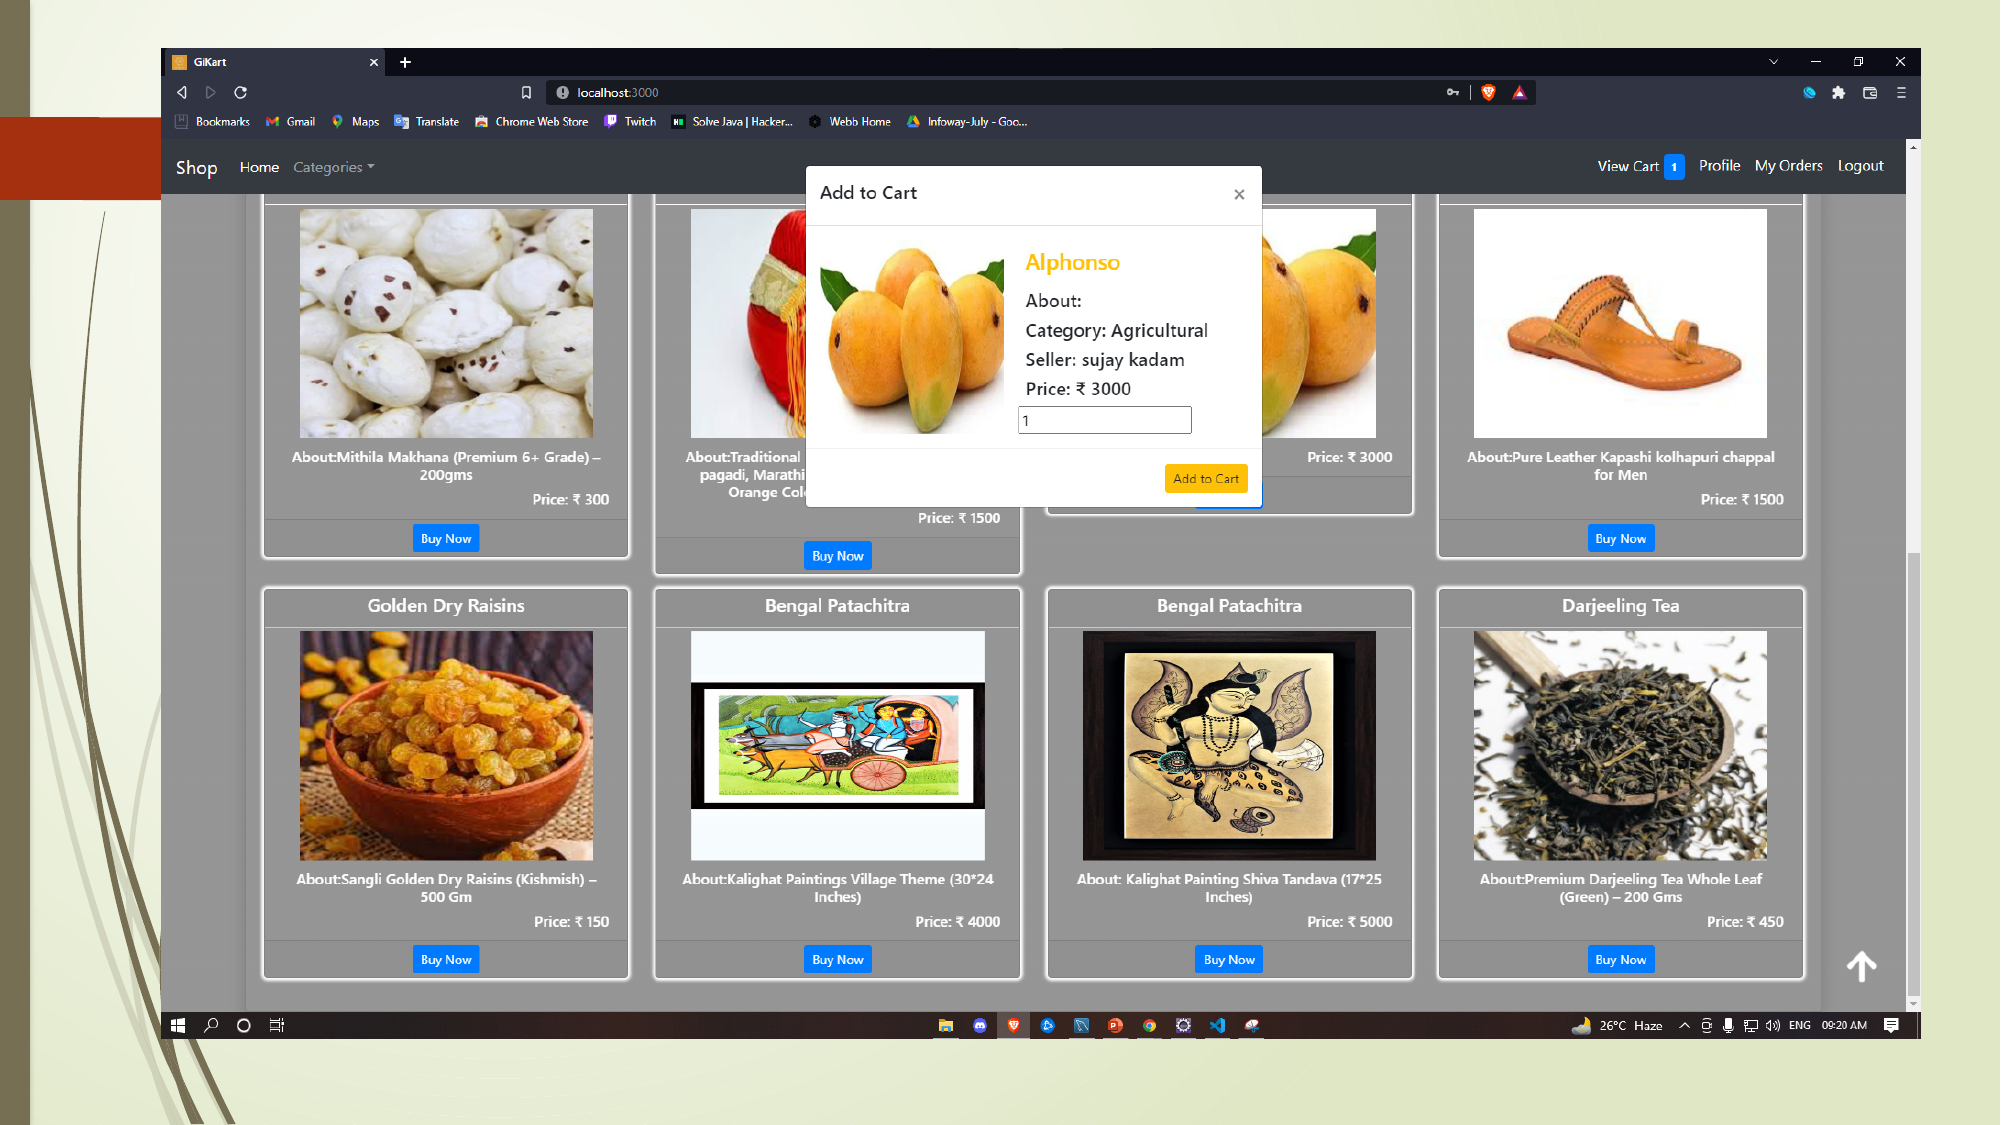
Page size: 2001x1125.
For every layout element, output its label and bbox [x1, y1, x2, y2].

picture [160, 48, 1921, 1039]
